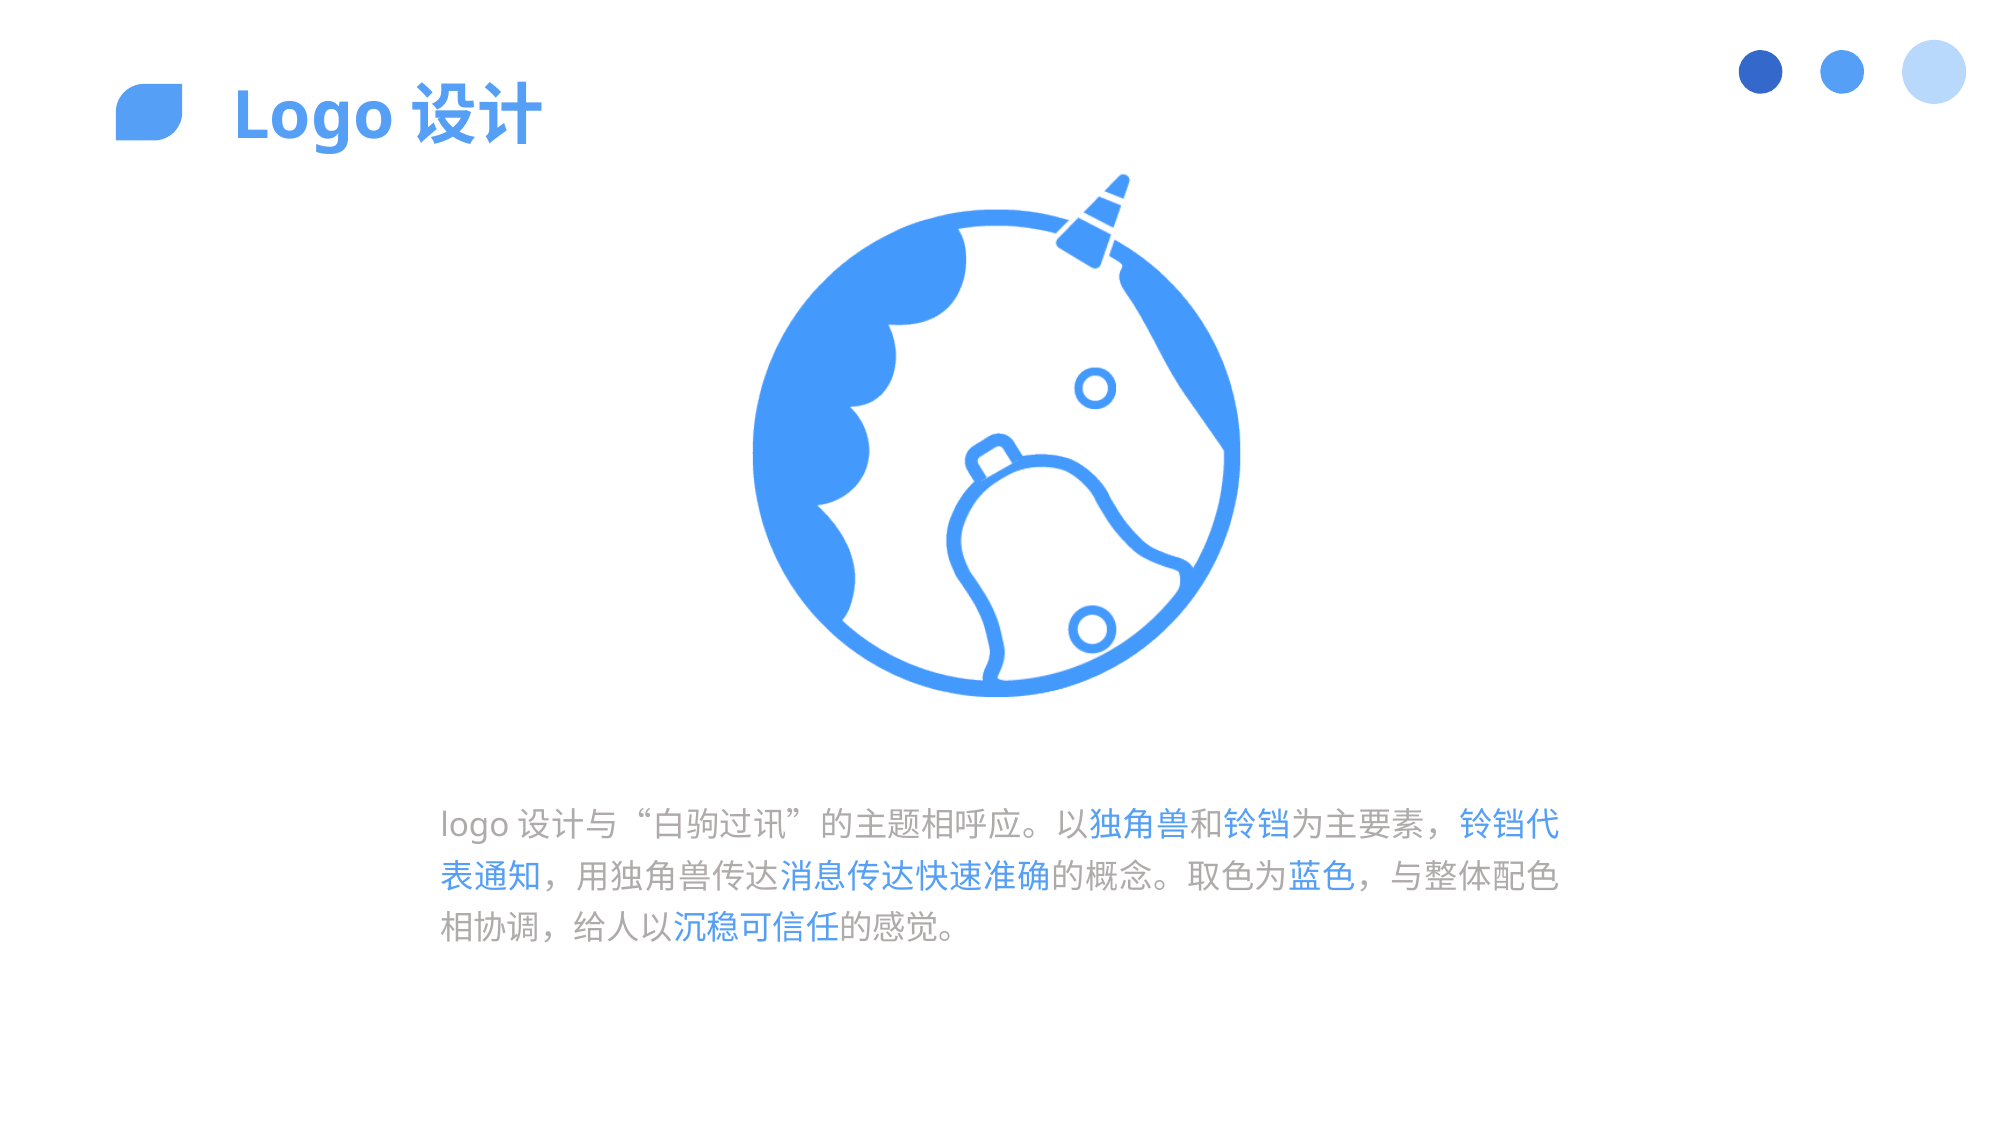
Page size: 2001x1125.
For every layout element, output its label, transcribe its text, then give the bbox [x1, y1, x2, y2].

text_box logo设计与“白驹过讯”的主题相呼应。以独角兽和铃铛为主要素，铃铛代表通知，用独角兽传达消息传达快速准确的概念。取色为蓝色，与整体配色相协调，给人以沉稳可信任的感觉。 [425, 783, 1575, 954]
text_box [1901, 38, 1968, 105]
text_box [1819, 49, 1866, 95]
picture [546, 0, 1438, 868]
text_box Logo设计 [217, 64, 546, 159]
text_box [1737, 49, 1784, 95]
text_box [114, 82, 184, 142]
